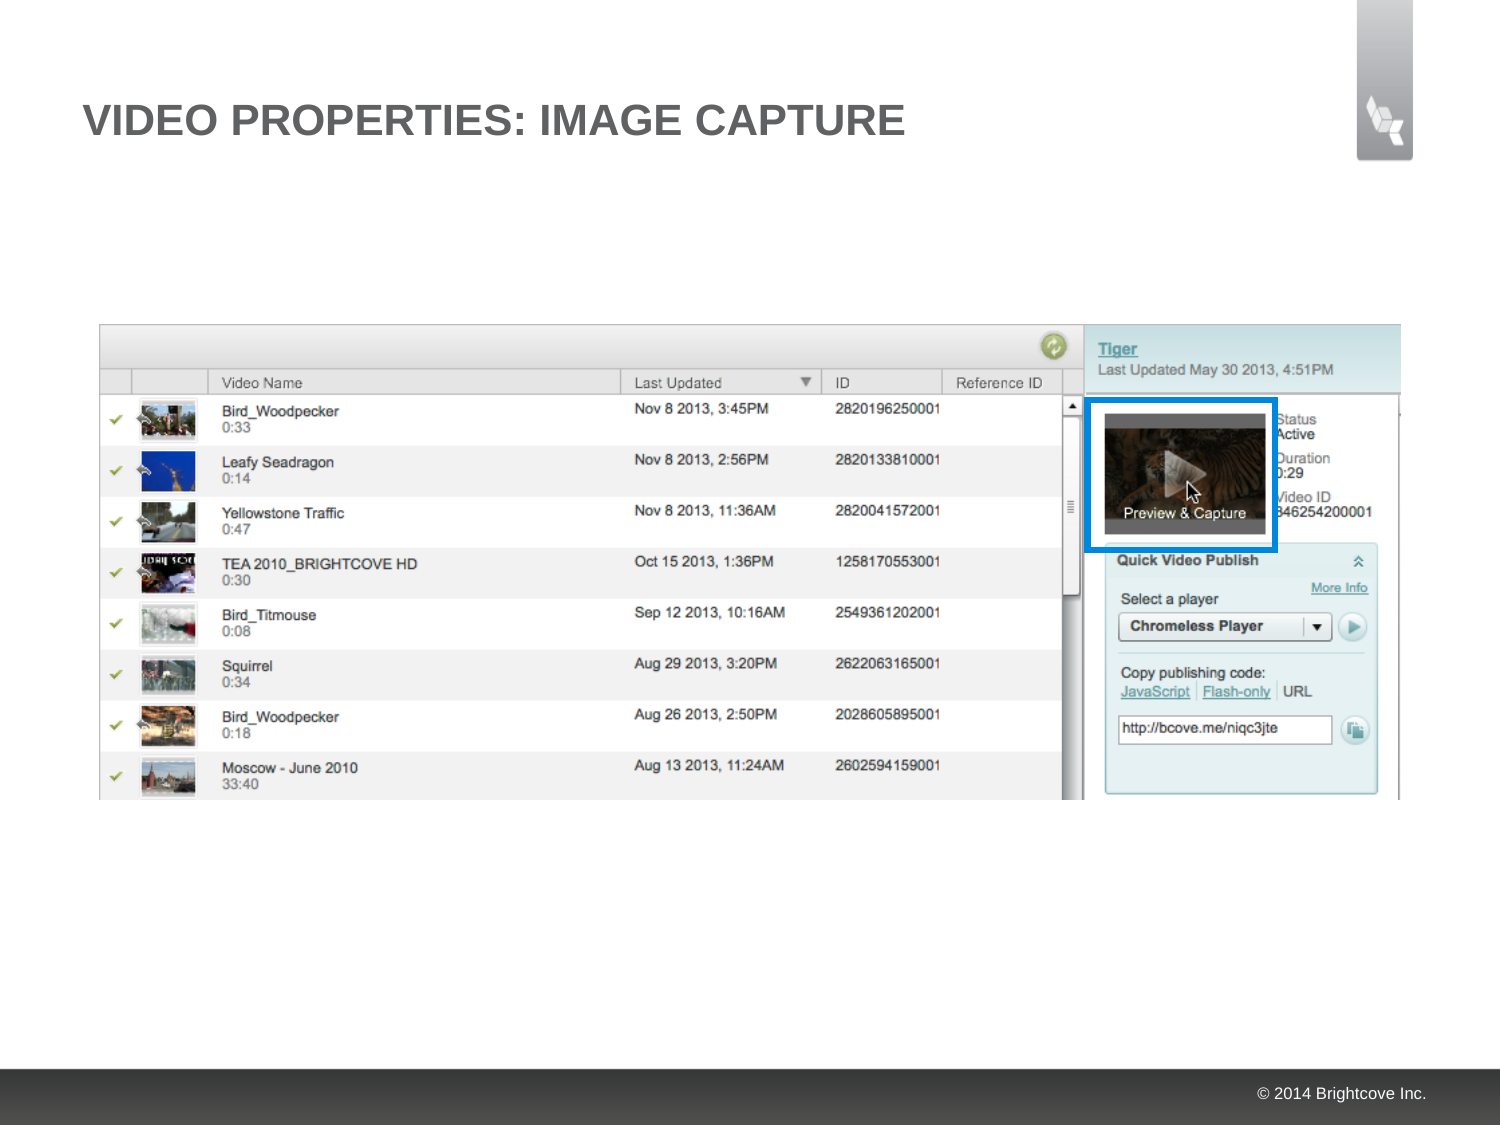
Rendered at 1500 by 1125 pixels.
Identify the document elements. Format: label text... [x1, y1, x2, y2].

title Video Properties: Image Capture [66, 34, 1322, 203]
picture [0, 0, 1500, 1125]
